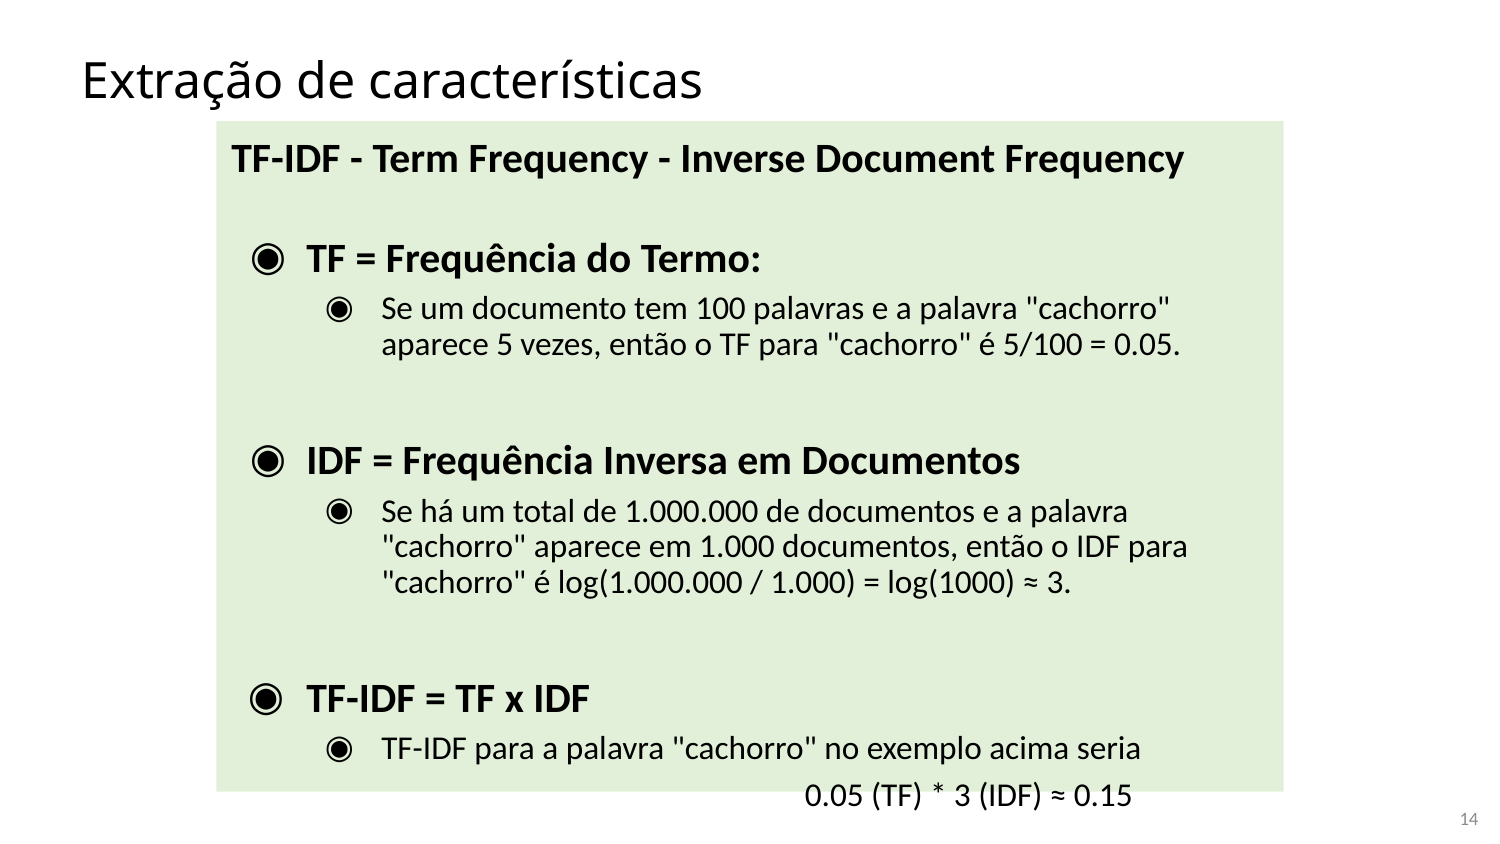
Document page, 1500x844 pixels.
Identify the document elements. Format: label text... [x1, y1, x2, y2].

slide_number 14 [1403, 791, 1494, 844]
title Extração de características [66, 23, 1215, 142]
list TF-IDF - Term Frequency - Inverse Document Frequency TF = Frequência do Termo: Se um documento tem 100 palavras e a palavra "cachorro" aparece 5 vezes, então o TF para "cachorro" é 5/100 = 0.05. IDF = Frequência Inversa em Documentos Se há um total de 1.000.000 de documentos e a palavra "cachorro" aparece em 1.000 documentos, então o IDF para "cachorro" é log(1.000.000 / 1.000) = log(1000) ≈ 3. TF-IDF = TF x IDF TF-IDF para a palavra "cachorro" no exemplo acima seria 0.05 (TF) * 3 (IDF) ≈ 0.15 [216, 121, 1284, 792]
